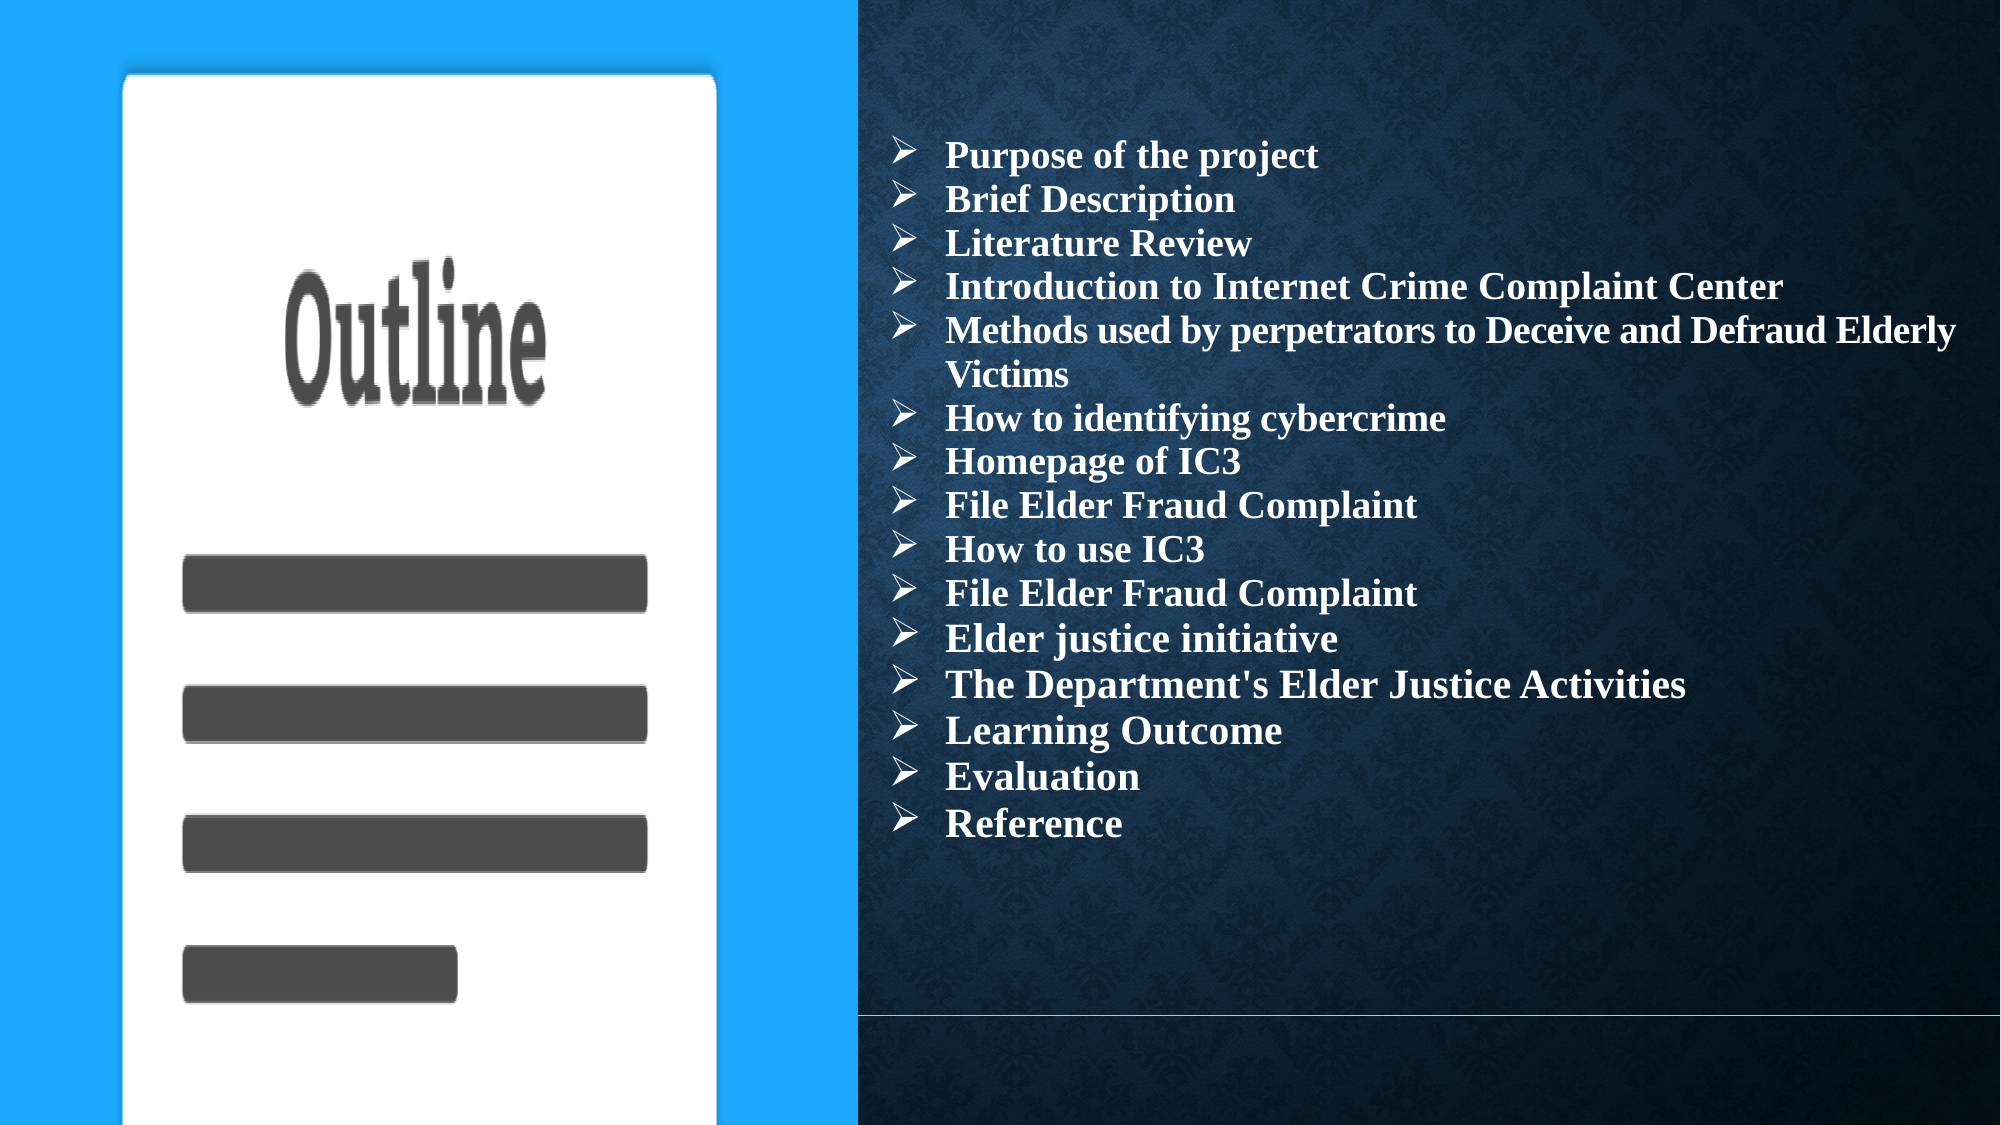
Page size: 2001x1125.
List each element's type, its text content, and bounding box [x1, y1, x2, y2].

table_header Purpose of the project Brief Description Literature Review Introduction to Internet Crime Complaint Center Methods used by perpetrators to Deceive and Defraud Elderly Victims How to identifying cybercrime Homepage of IC3 File Elder Fraud Complaint How to use IC3 File Elder Fraud Complaint Elder justice initiative The Department's Elder Justice Activities Learning Outcome Evaluation Reference [864, 118, 2000, 1015]
picture [0, 0, 859, 1125]
